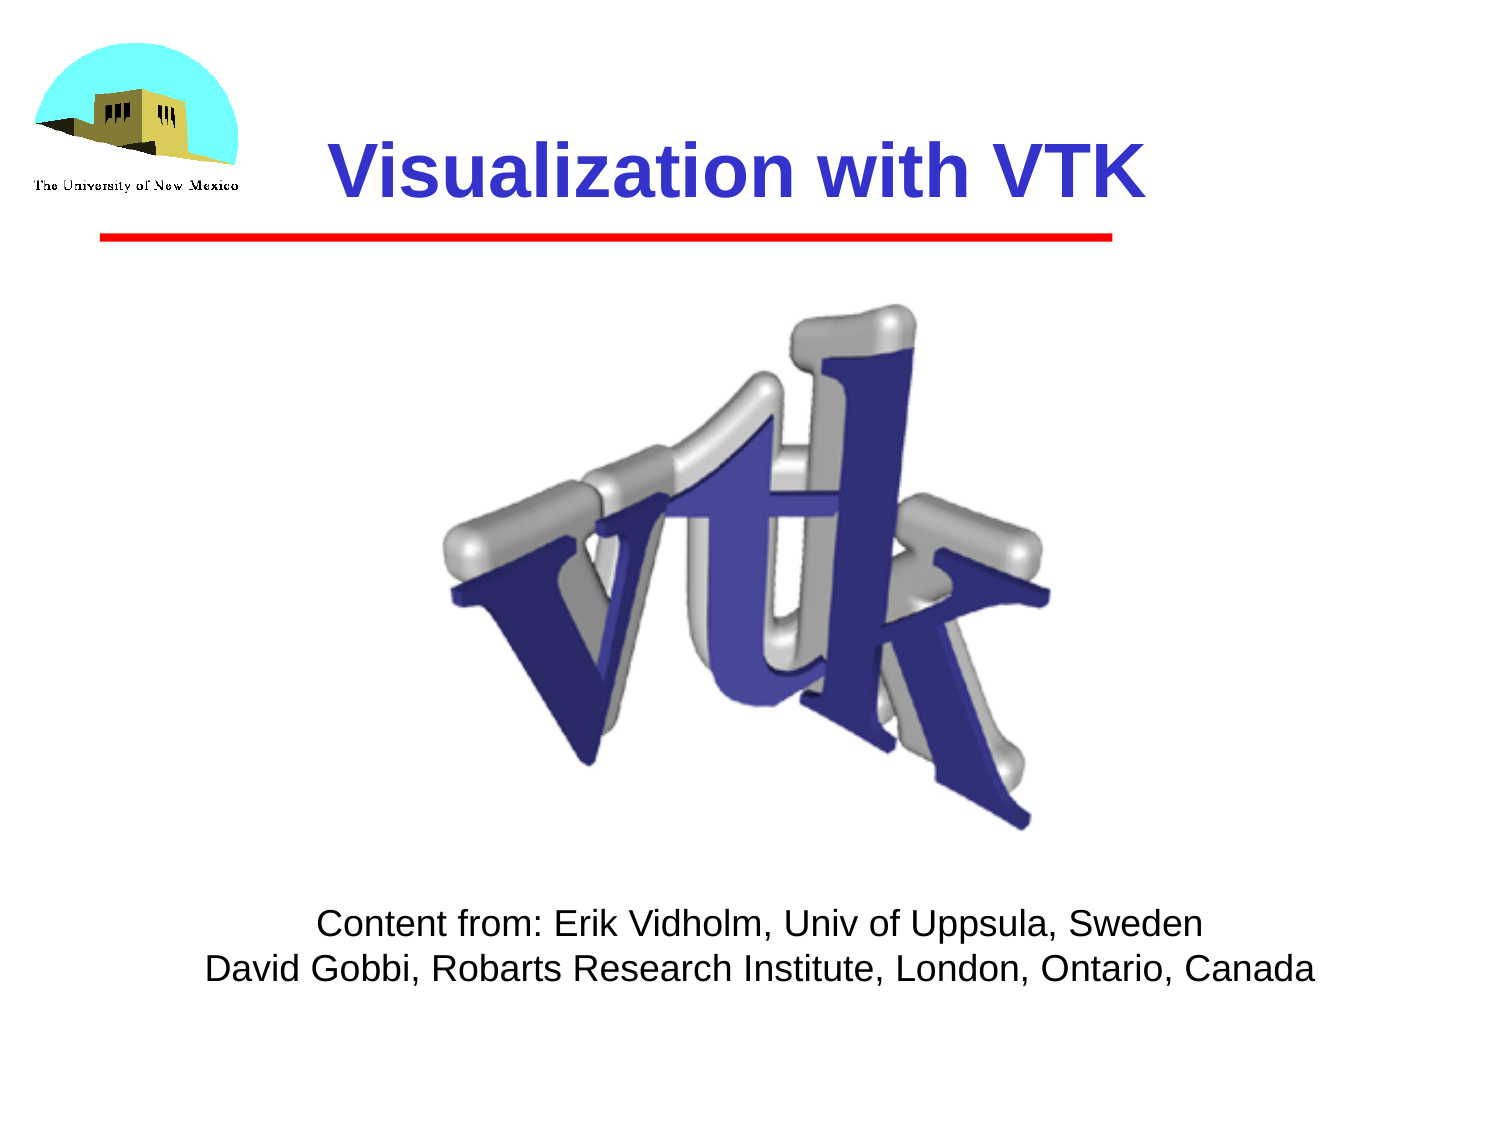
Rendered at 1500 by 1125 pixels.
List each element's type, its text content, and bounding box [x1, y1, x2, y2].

subtitle Content from: Erik Vidholm, Univ of Uppsula, Sweden David Gobbi, Robarts Research Institute, London, Ontario, Canada [149, 899, 1371, 1125]
title Visualization with VTK [100, 16, 1376, 221]
picture [418, 302, 1070, 836]
